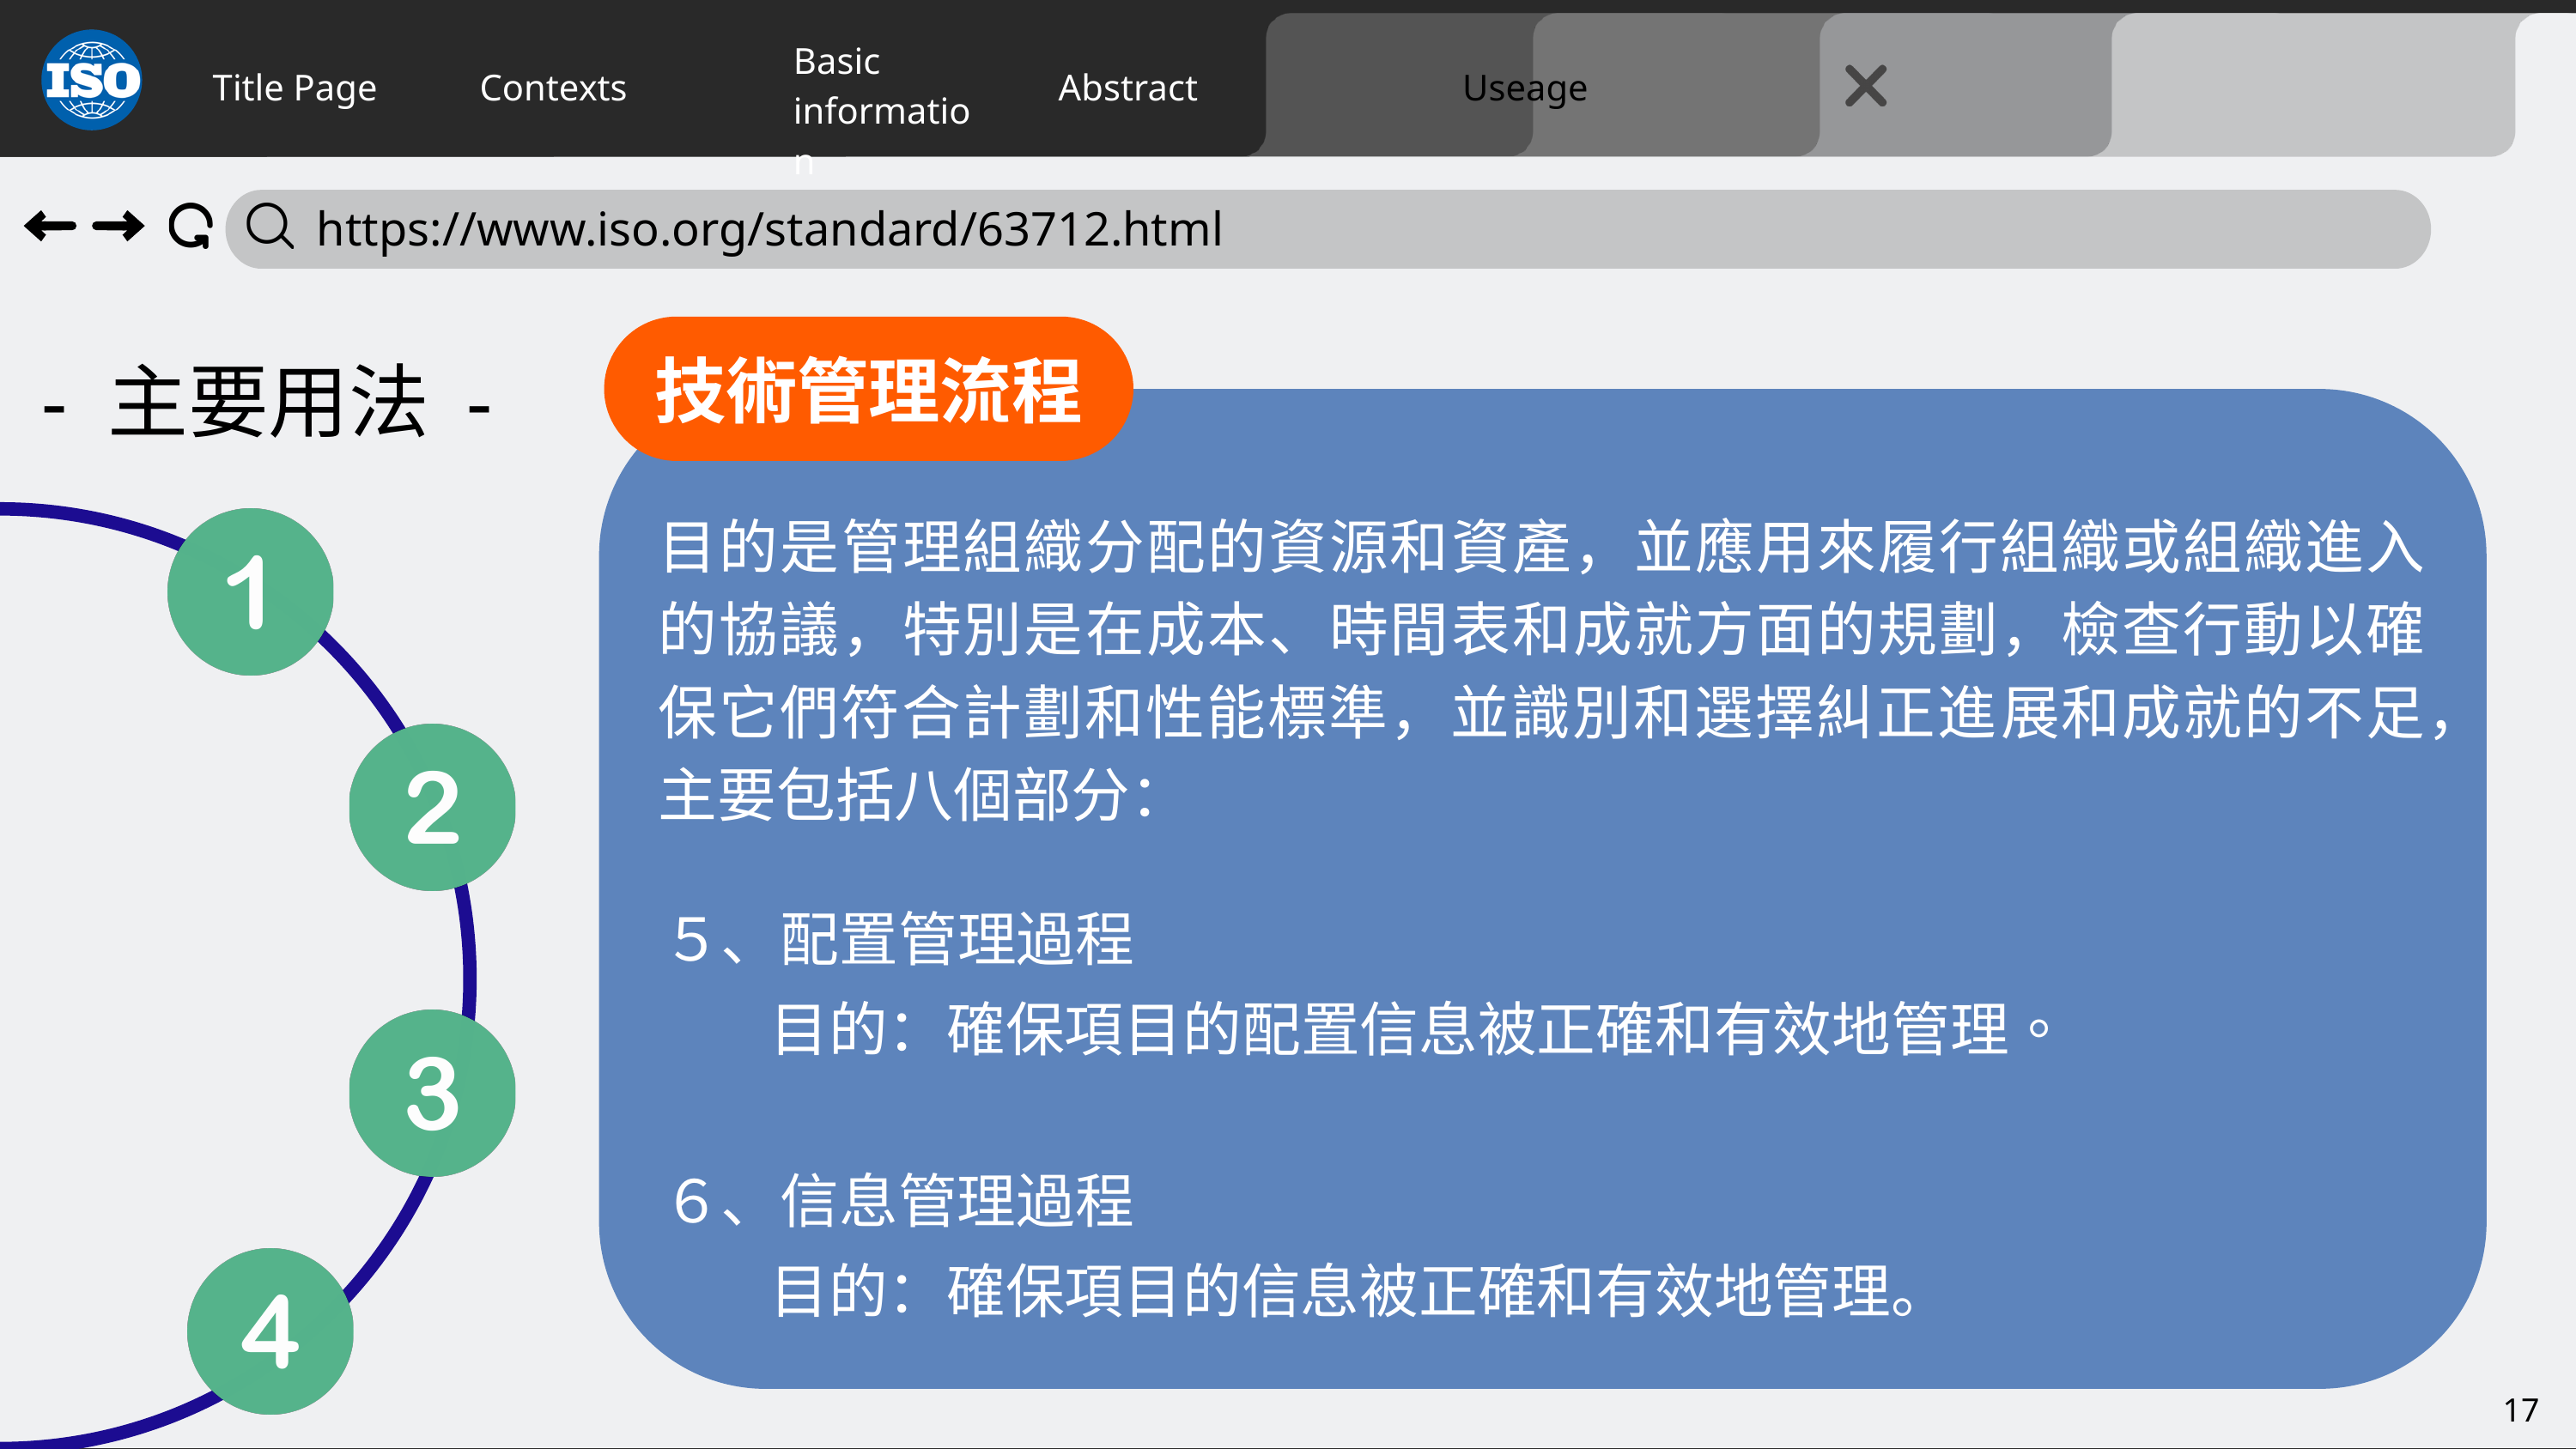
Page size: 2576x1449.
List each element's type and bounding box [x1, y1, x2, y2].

text_box [40, 29, 143, 130]
text_box [225, 187, 2432, 270]
text_box [0, 13, 2576, 1449]
text_box [0, 508, 471, 1449]
text_box [471, 508, 538, 1449]
text_box [598, 388, 2488, 1390]
